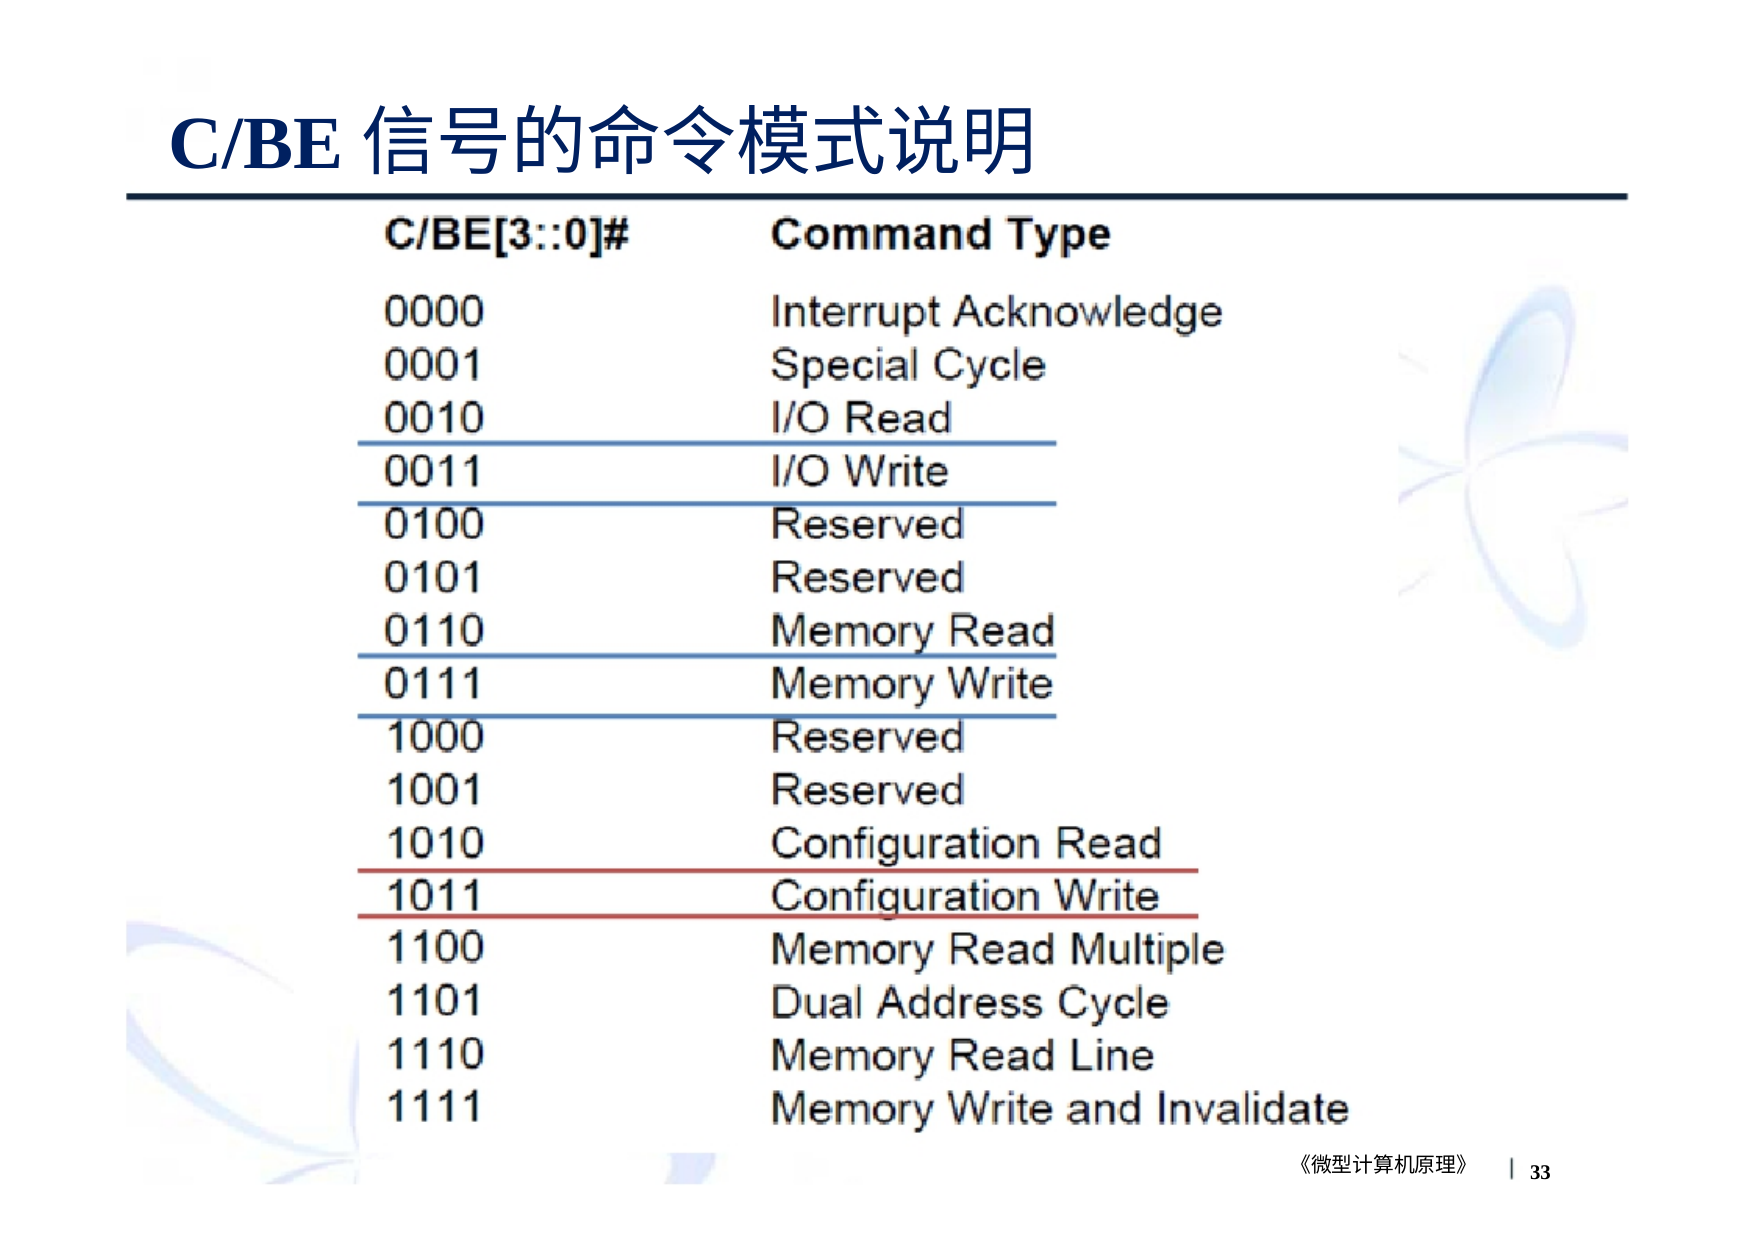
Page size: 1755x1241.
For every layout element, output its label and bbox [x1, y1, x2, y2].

picture [124, 56, 1630, 1186]
